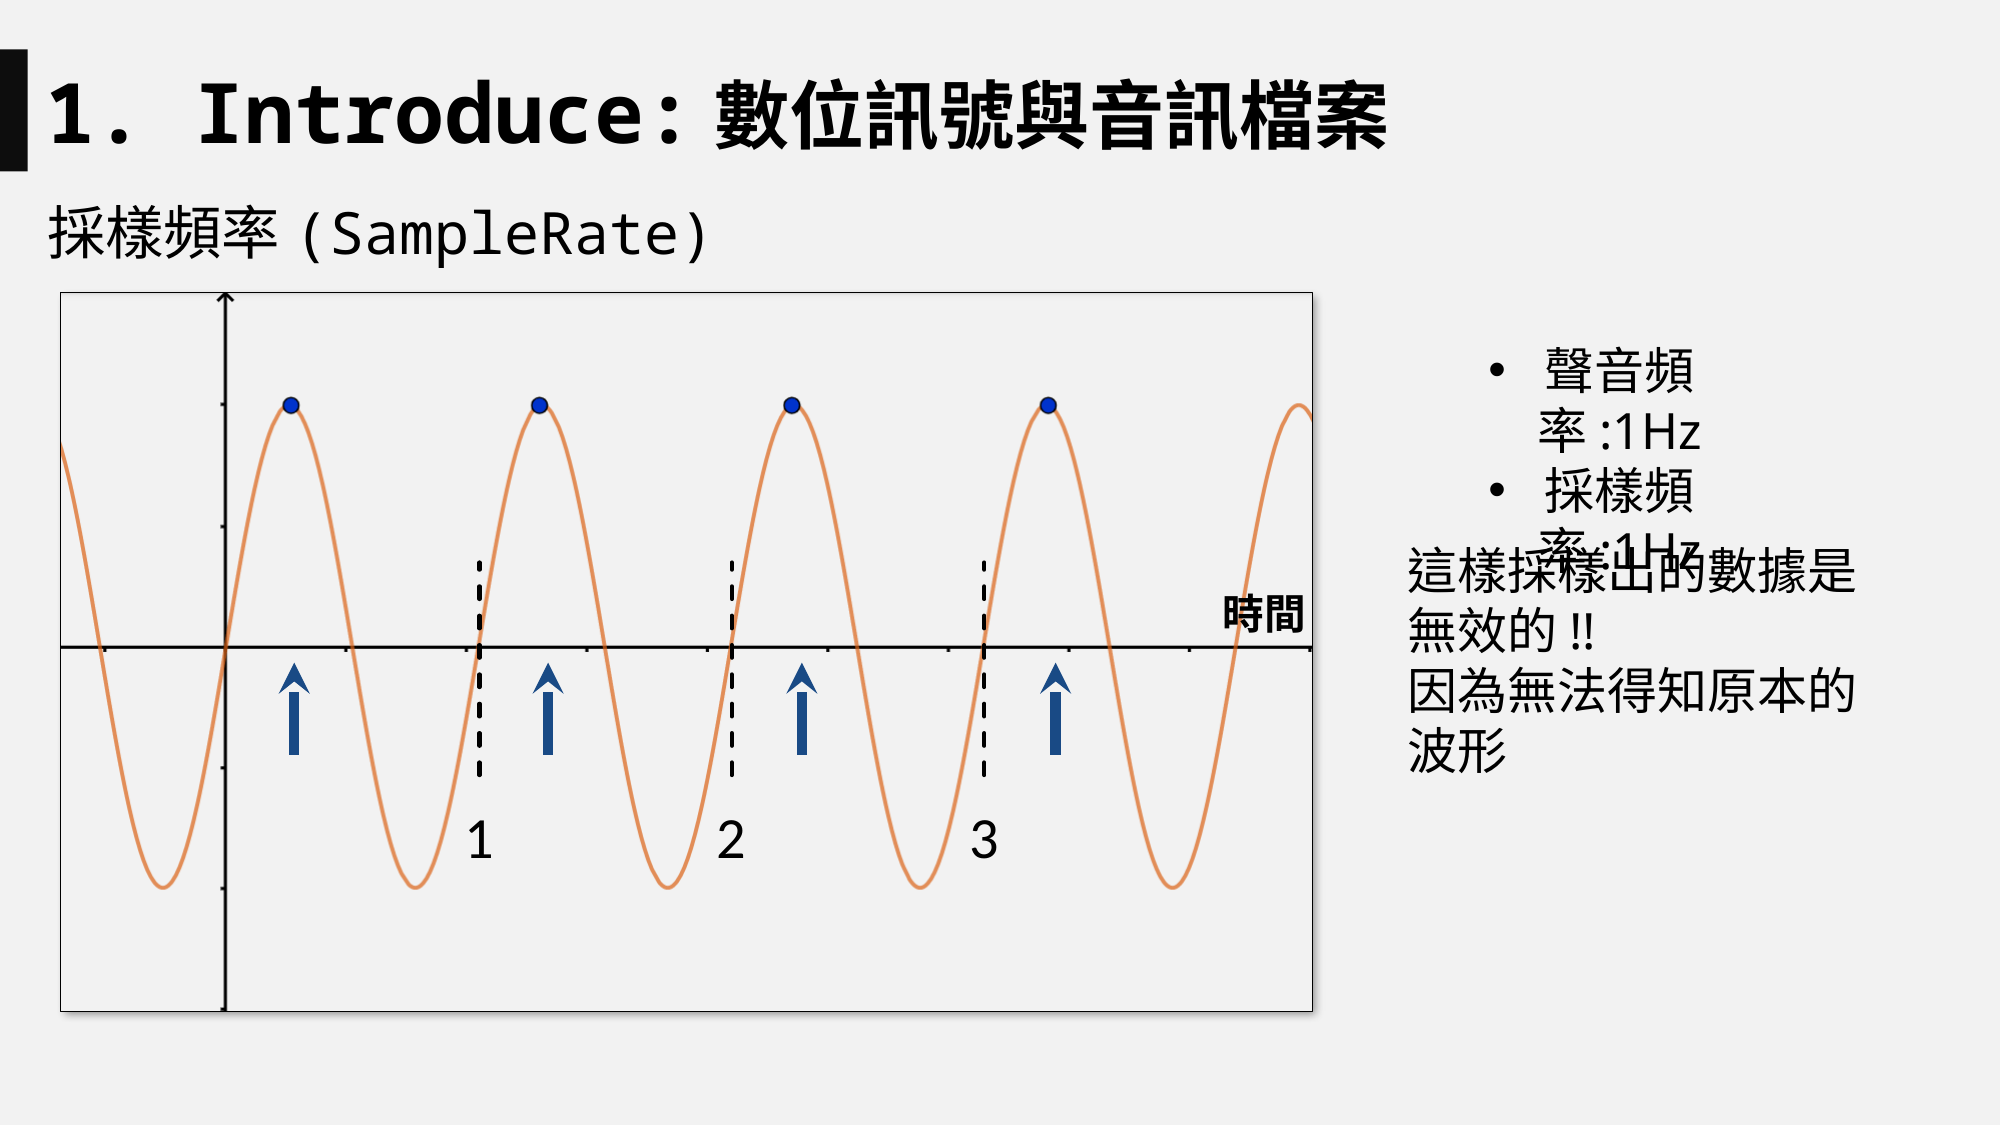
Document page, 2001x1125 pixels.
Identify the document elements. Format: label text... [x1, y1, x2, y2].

text_box 時間 [1312, 580, 1326, 646]
text_box 採樣頻率(SampleRate) [0, 189, 762, 274]
text_box 1. Introduce:數位訊號與音訊檔案 [30, 53, 1405, 168]
text_box 這樣採樣出的數據是無效的!! 因為無法得知原本的波形 [1392, 532, 1918, 788]
picture [60, 292, 1312, 1012]
text_box [0, 48, 29, 173]
text_box 聲音頻率:1Hz 採樣頻率:1Hz [1392, 332, 1791, 532]
